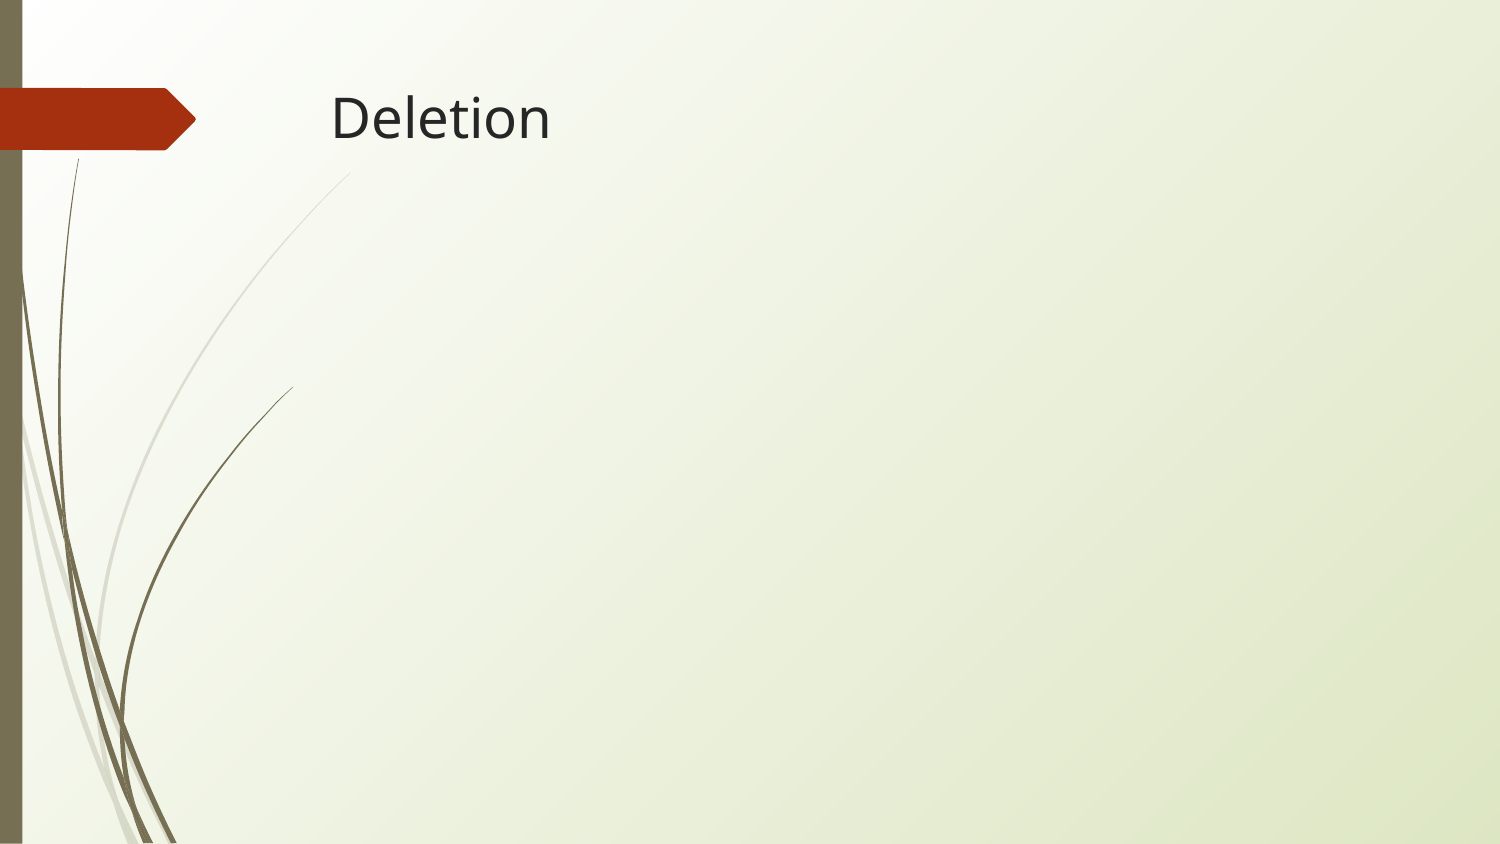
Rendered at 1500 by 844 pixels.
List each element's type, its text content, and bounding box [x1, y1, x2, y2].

title Deletion [319, 76, 1416, 235]
